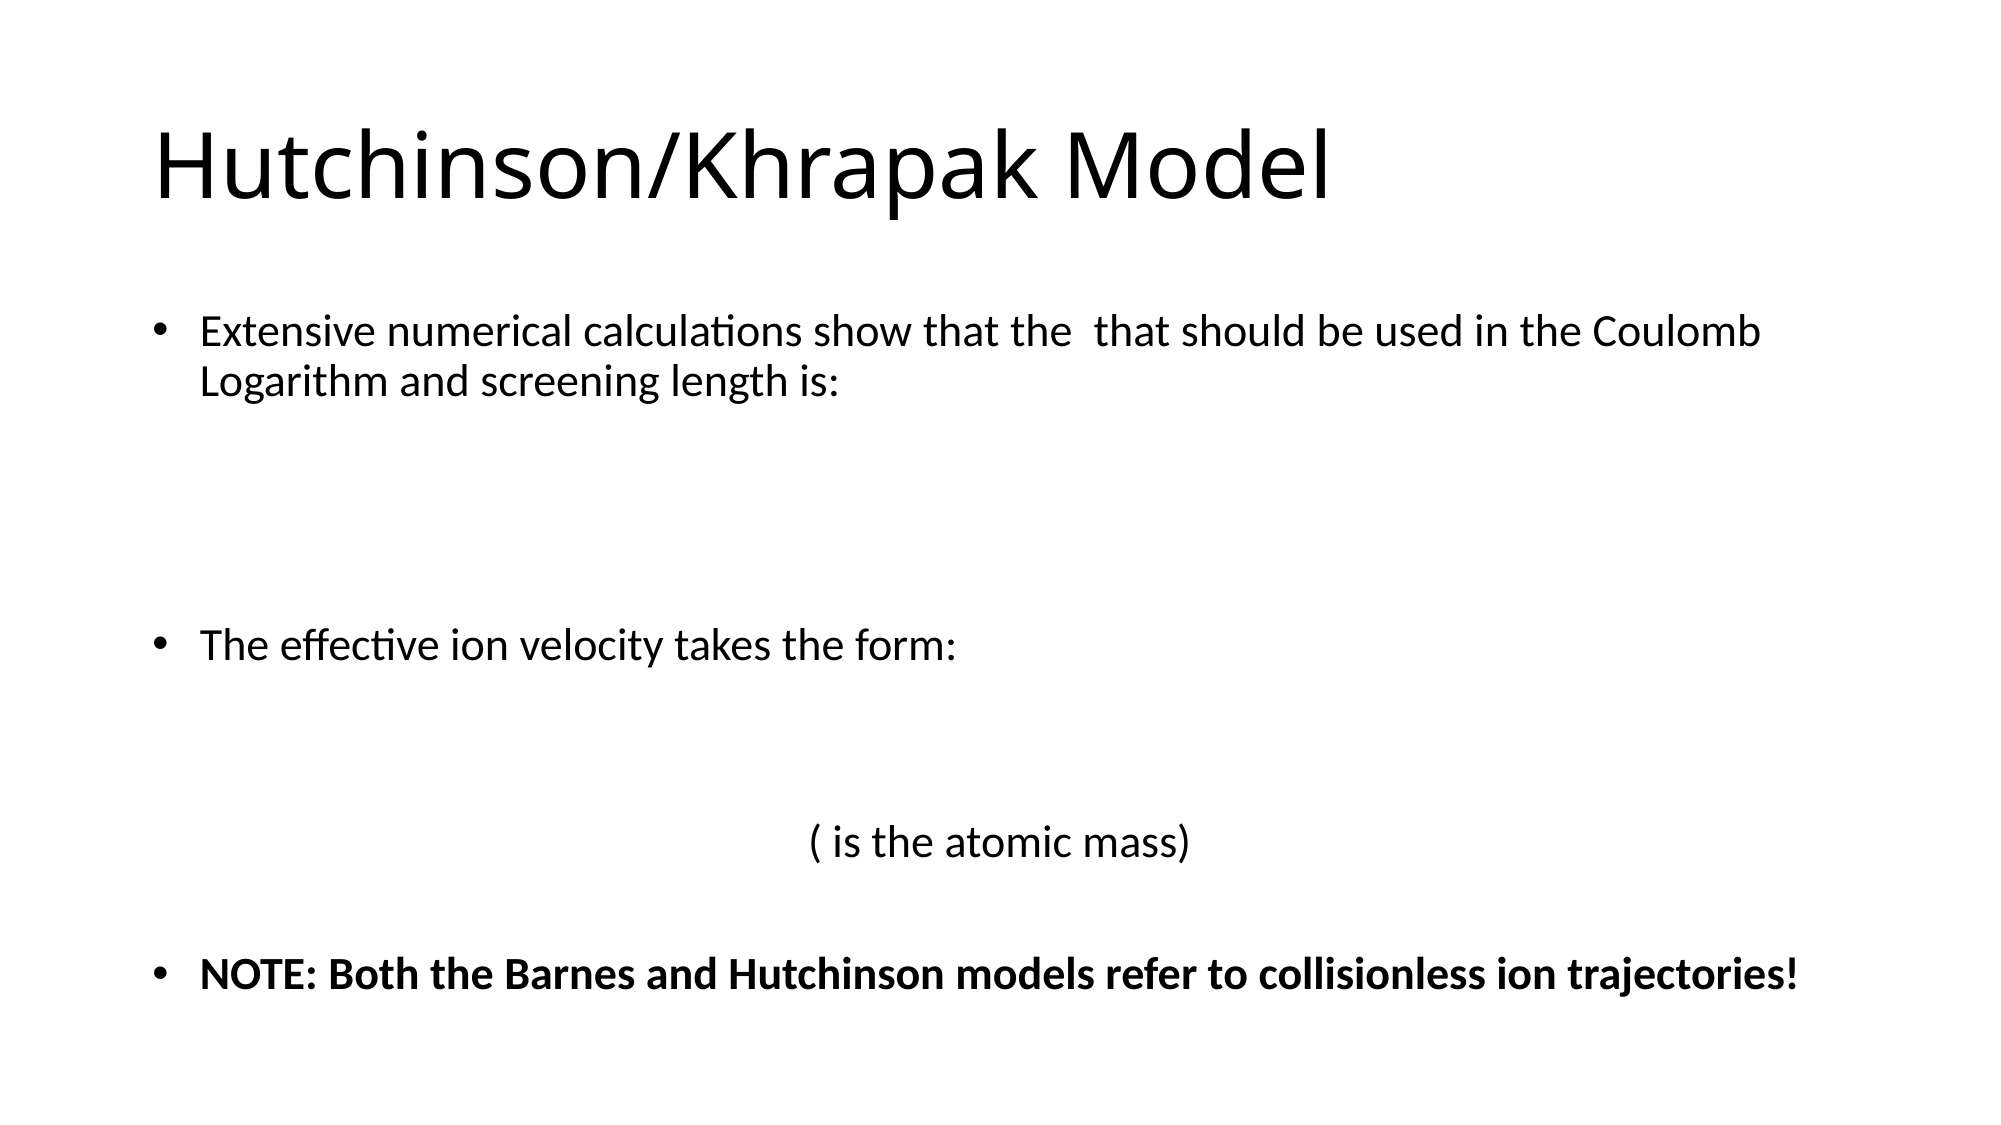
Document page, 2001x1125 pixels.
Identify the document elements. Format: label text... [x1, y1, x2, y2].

title Hutchinson/Khrapak Model [137, 59, 1863, 278]
